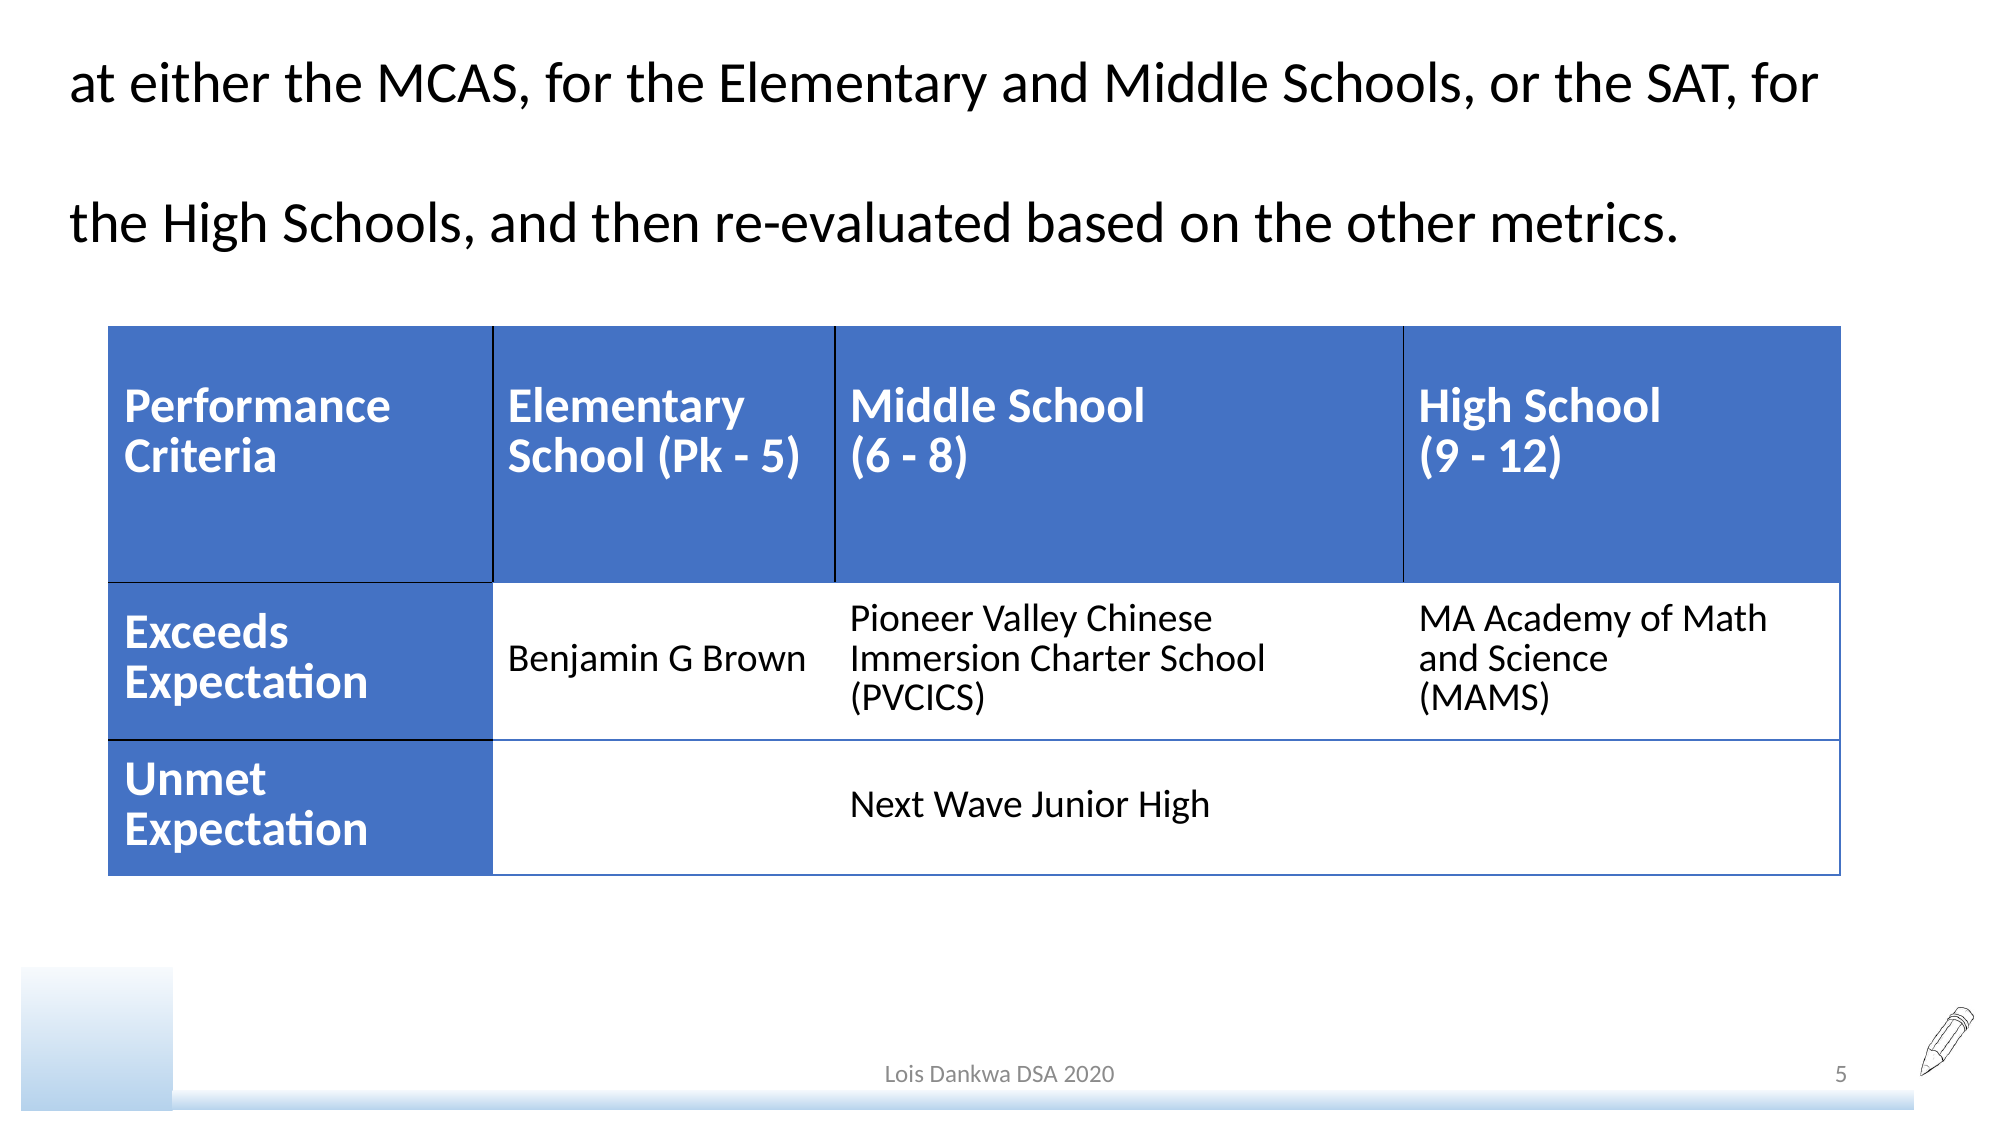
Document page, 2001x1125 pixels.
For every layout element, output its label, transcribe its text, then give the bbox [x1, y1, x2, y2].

table_cell MA Academy of Math and Science (MAMS) [1403, 583, 1839, 739]
table_cell [1403, 741, 1839, 874]
footer Lois Dankwa DSA 2020 [662, 1042, 1338, 1089]
text_box [172, 1089, 1915, 1111]
table_header Performance Criteria [110, 328, 492, 582]
text_box [96, 100, 1902, 968]
text_box at either the MCAS, for the Elementary and Middle Schools, or the SAT, for the High Schools, and then re-evaluated based on the other metrics. [55, 36, 1840, 261]
table_cell Unmet Expectation [110, 741, 493, 874]
table_header Elementary School (Pk - 5) [494, 328, 834, 582]
table_cell [493, 741, 835, 874]
text_box [21, 967, 173, 1111]
slide_number 5 [1412, 1042, 1863, 1103]
table_cell Exceeds Expectation [110, 583, 493, 739]
table_cell Benjamin G Brown [493, 583, 835, 739]
picture [1916, 1003, 1979, 1082]
table_header Middle School (6 - 8) [836, 328, 1403, 582]
table_cell Pioneer Valley Chinese Immersion Charter School (PVCICS) [835, 583, 1403, 739]
table_cell Next Wave Junior High [835, 741, 1403, 874]
table_header High School (9 - 12) [1404, 328, 1839, 582]
